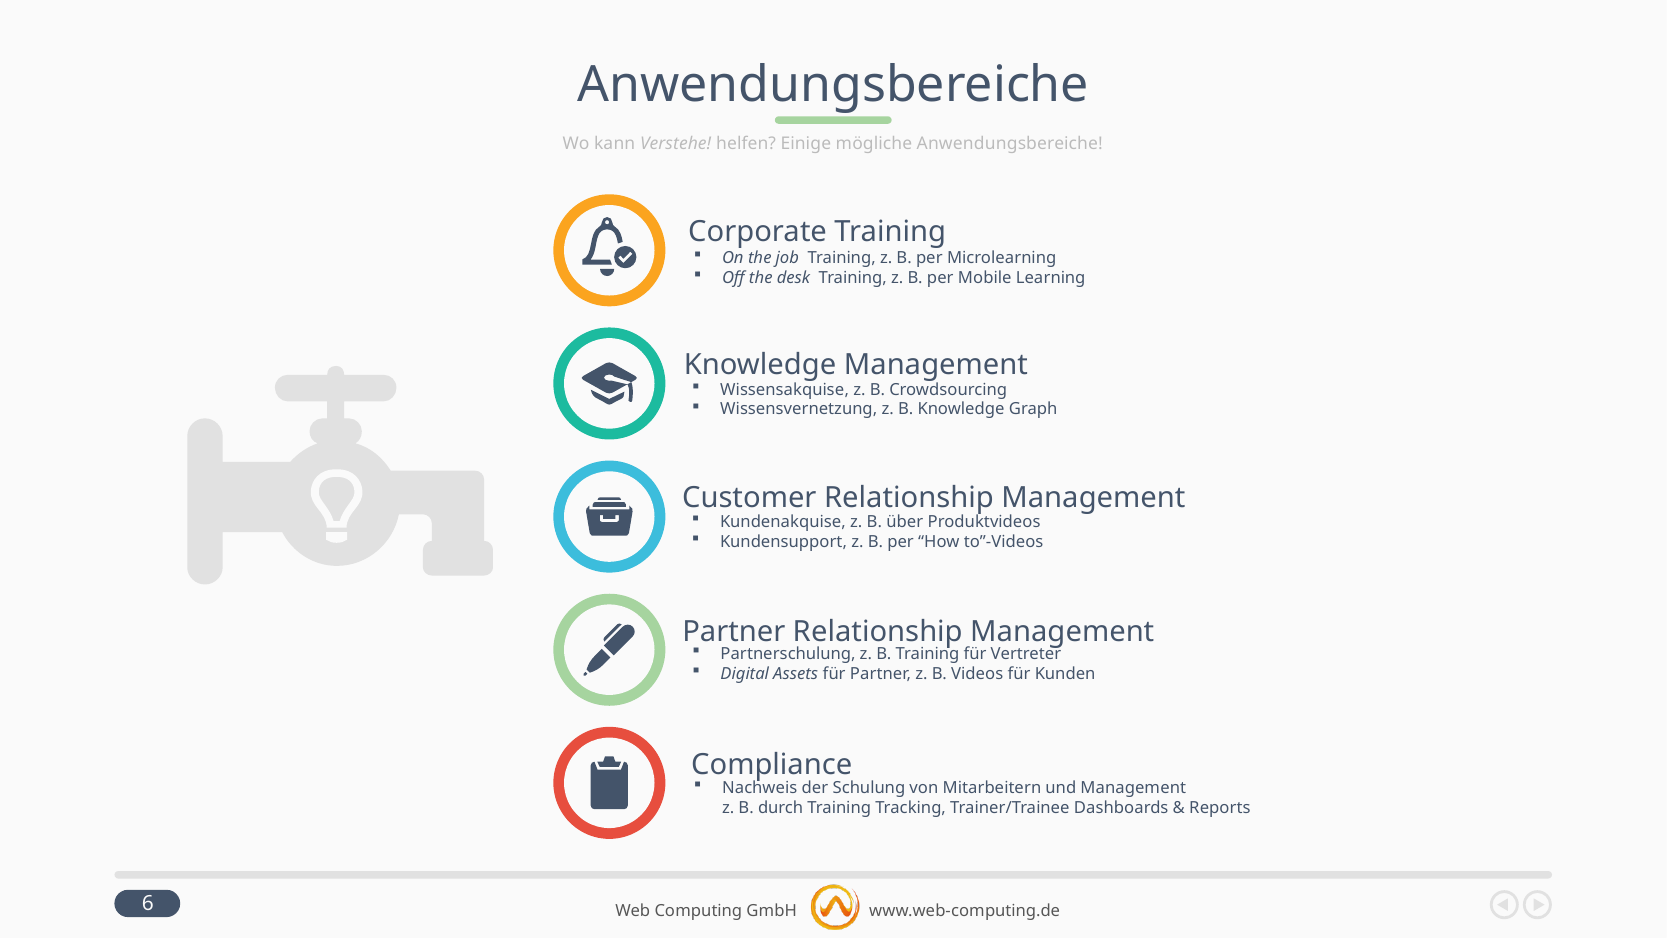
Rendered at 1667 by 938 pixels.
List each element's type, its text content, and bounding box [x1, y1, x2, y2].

title Anwendungsbereiche [114, 49, 1553, 120]
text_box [553, 327, 666, 440]
slide_number 6 [104, 884, 191, 923]
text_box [553, 726, 666, 839]
text_box On the job Training, z. B. per Microlearning Off the desk Training, z. B. per Mobile Learning [679, 239, 1494, 294]
text_box Nachweis der Schulung von Mitarbeitern und Management z. B. durch Training Tracking, Trainer/Trainee Dashboards & Reports [679, 769, 1494, 824]
subtitle Wo kann Verstehe! helfen? Einige mögliche Anwendungsbereiche! [114, 124, 1553, 161]
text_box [553, 194, 666, 307]
text_box Wissensakquise, z. B. Crowdsourcing Wissensvernetzung, z. B. Knowledge Graph [677, 371, 1492, 426]
text_box Compliance [676, 737, 868, 788]
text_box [553, 593, 666, 706]
text_box [326, 532, 348, 543]
text_box [310, 469, 363, 528]
text_box Kundenakquise, z. B. über Produktvideos Kundensupport, z. B. per “How to”-Videos [677, 503, 1492, 558]
text_box Knowledge Management [669, 338, 1043, 388]
text_box Partner Relationship Management [667, 604, 1170, 655]
text_box [187, 365, 493, 585]
text_box Customer Relationship Management [667, 471, 1201, 521]
text_box Partnerschulung, z. B. Training für Vertreter Digital Assets für Partner, z. B. Videos für Kunden [677, 635, 1493, 690]
text_box Corporate Training [673, 205, 962, 255]
picture [809, 882, 860, 932]
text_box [553, 460, 666, 573]
